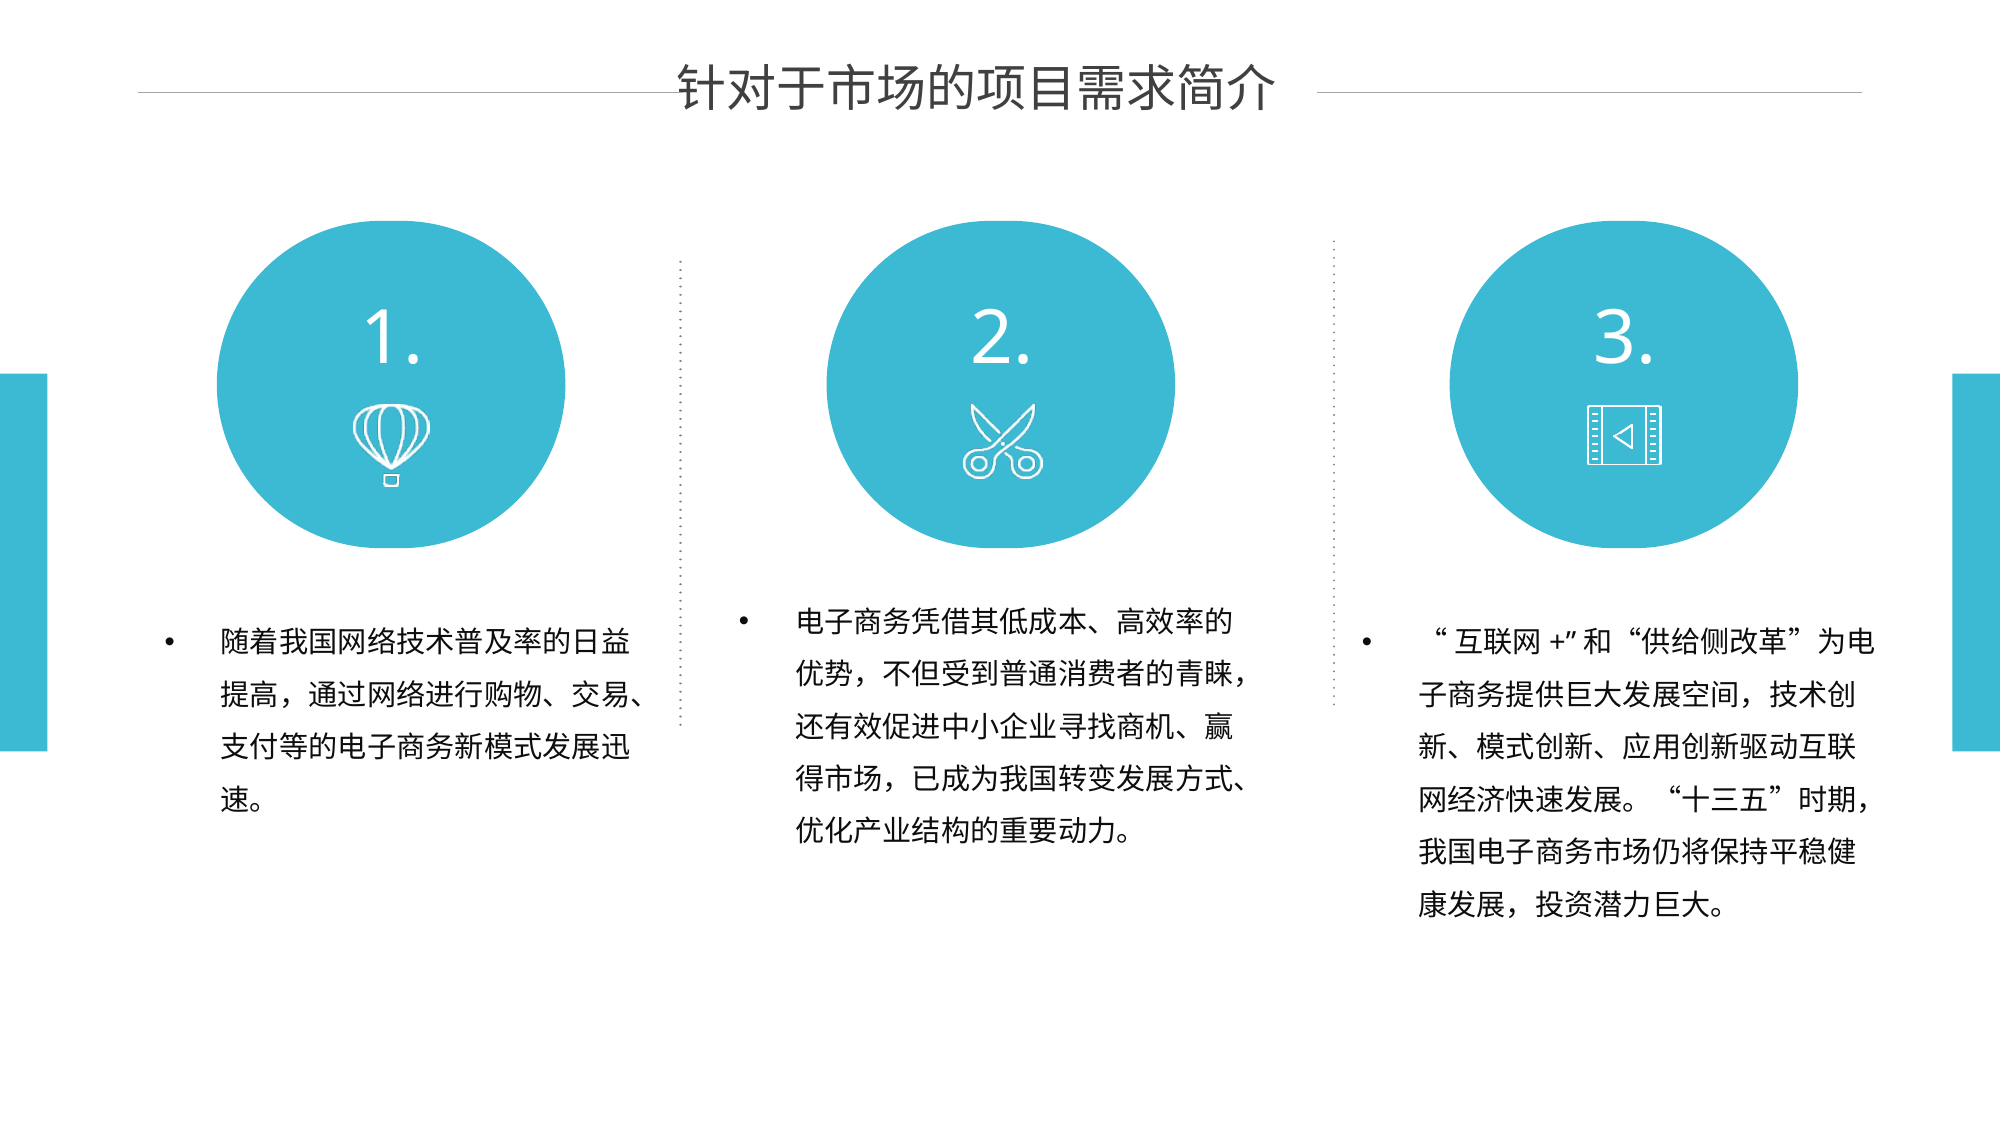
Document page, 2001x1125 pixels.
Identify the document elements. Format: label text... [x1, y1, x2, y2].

text_box 针对于市场的项目需求简介 [669, 55, 1284, 92]
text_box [149, 220, 1901, 980]
text_box 针对于市场的项目需求简介 [669, 93, 1284, 116]
